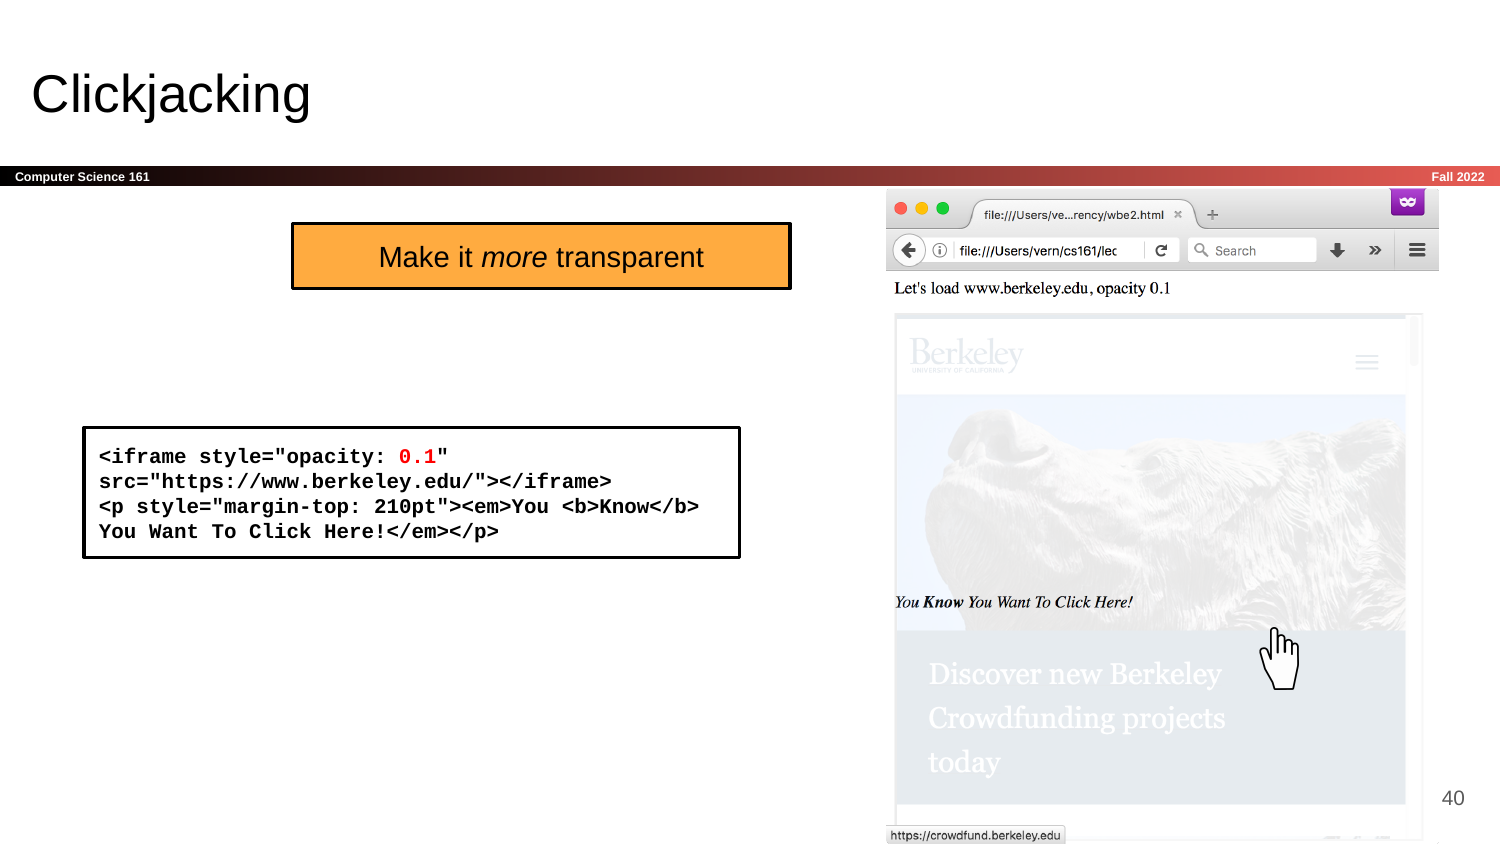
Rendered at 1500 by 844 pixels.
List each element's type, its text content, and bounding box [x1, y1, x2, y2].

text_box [886, 188, 1439, 844]
slide_number ‹#› [1444, 764, 1480, 830]
text_box <iframe style="opacity: 0.1" src="https://www.berkeley.edu/"></iframe> <p style="margin-top: 210pt"><em>You <b>Know</b> You Want To Click Here!</em></p> [84, 427, 740, 558]
title Clickjacking [16, 44, 1415, 139]
text_box Make it more transparent [292, 223, 790, 289]
